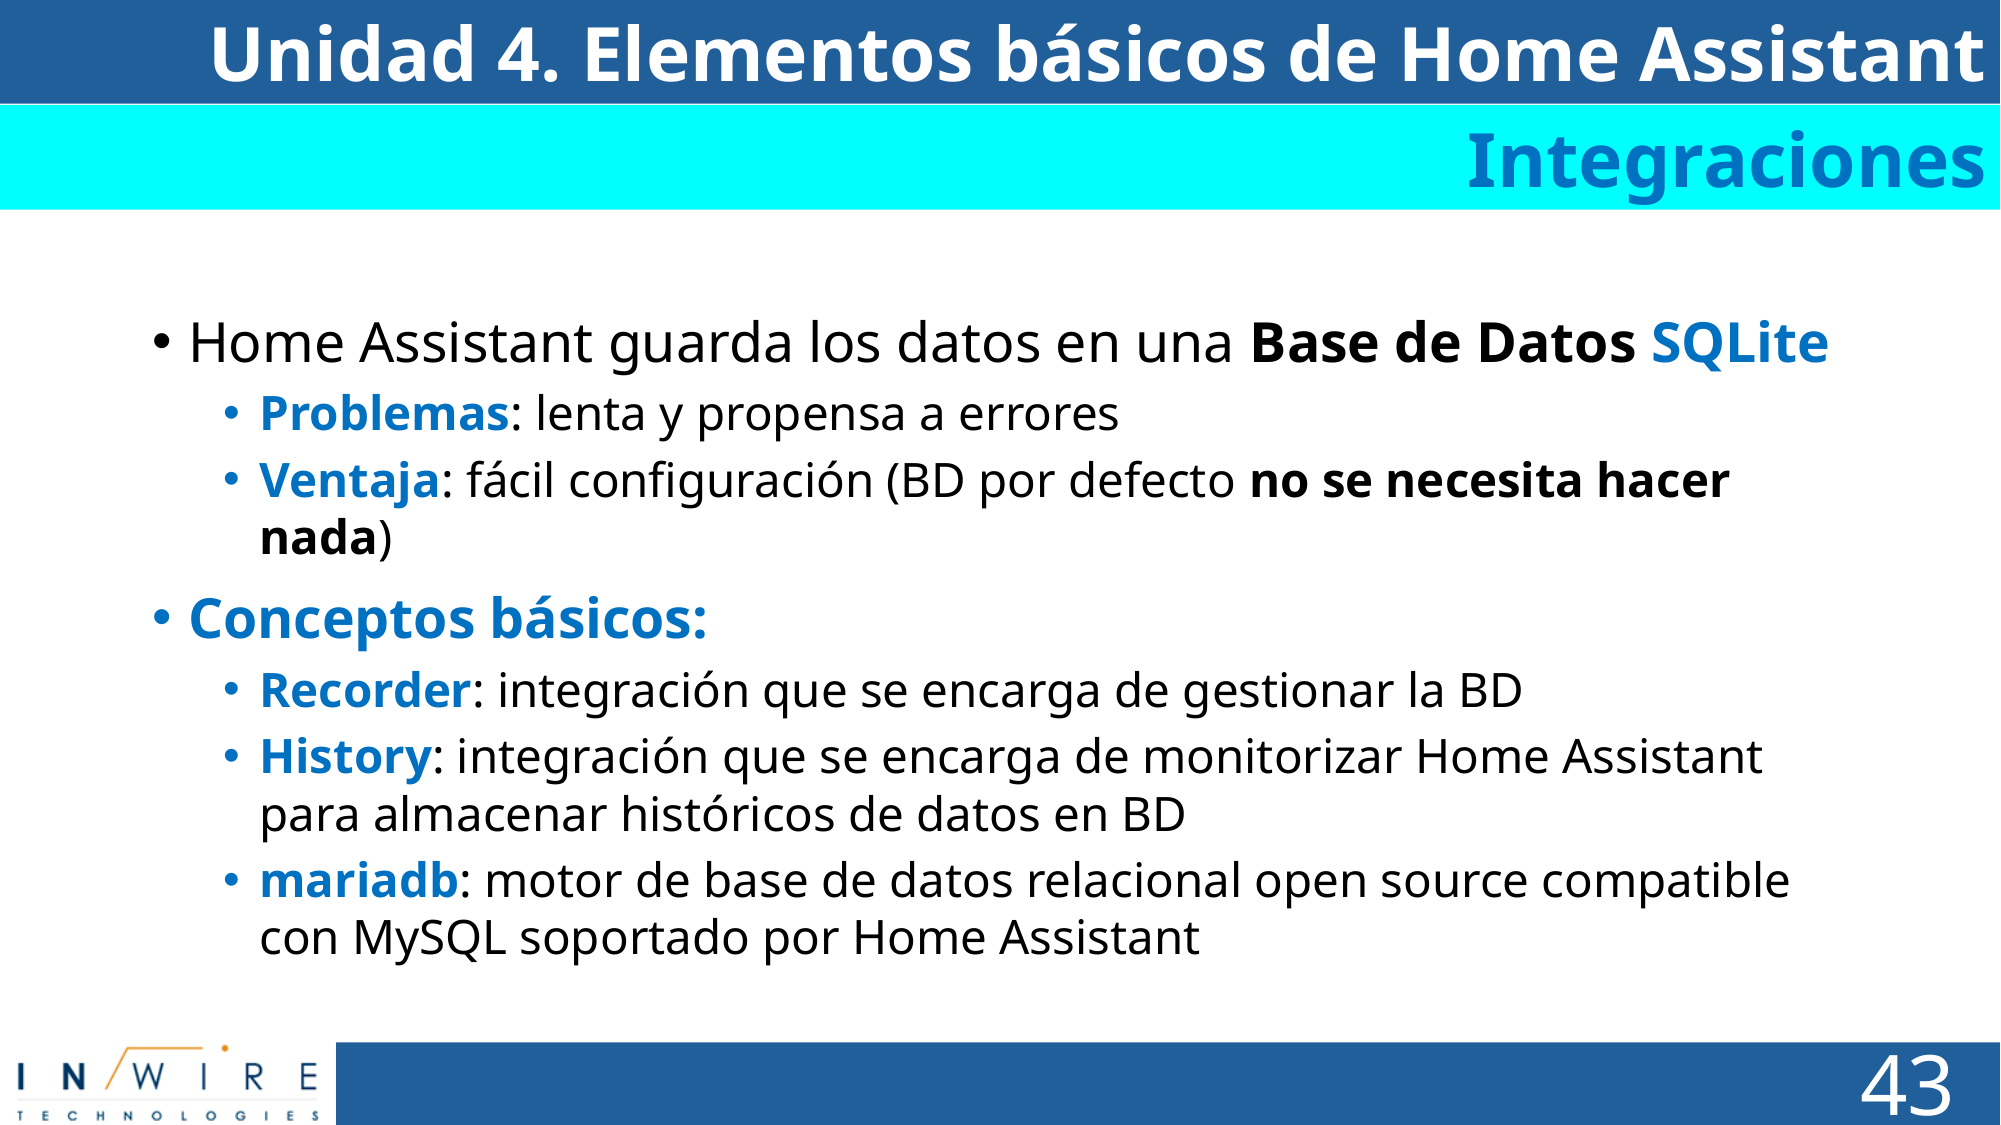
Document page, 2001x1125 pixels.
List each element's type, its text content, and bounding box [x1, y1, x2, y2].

text_box Integraciones [0, 104, 2000, 210]
text_box Unidad 4. Elementos básicos de Home Assistant [0, 0, 2000, 104]
list Home Assistant guarda los datos en una Base de Datos SQLite Problemas: lenta y propensa a errores Ventaja: fácil configuración (BD por defecto no se necesita hacer nada) Conceptos básicos: Recorder: integración que se encarga de gestionar la BD History: integración que se encarga de monitorizar Home Assistant para almacenar históricos de datos en BD mariadb: motor de base de datos relacional open source compatible con MySQL soportado por Home Assistant [137, 299, 1863, 1014]
picture [0, 1037, 336, 1125]
